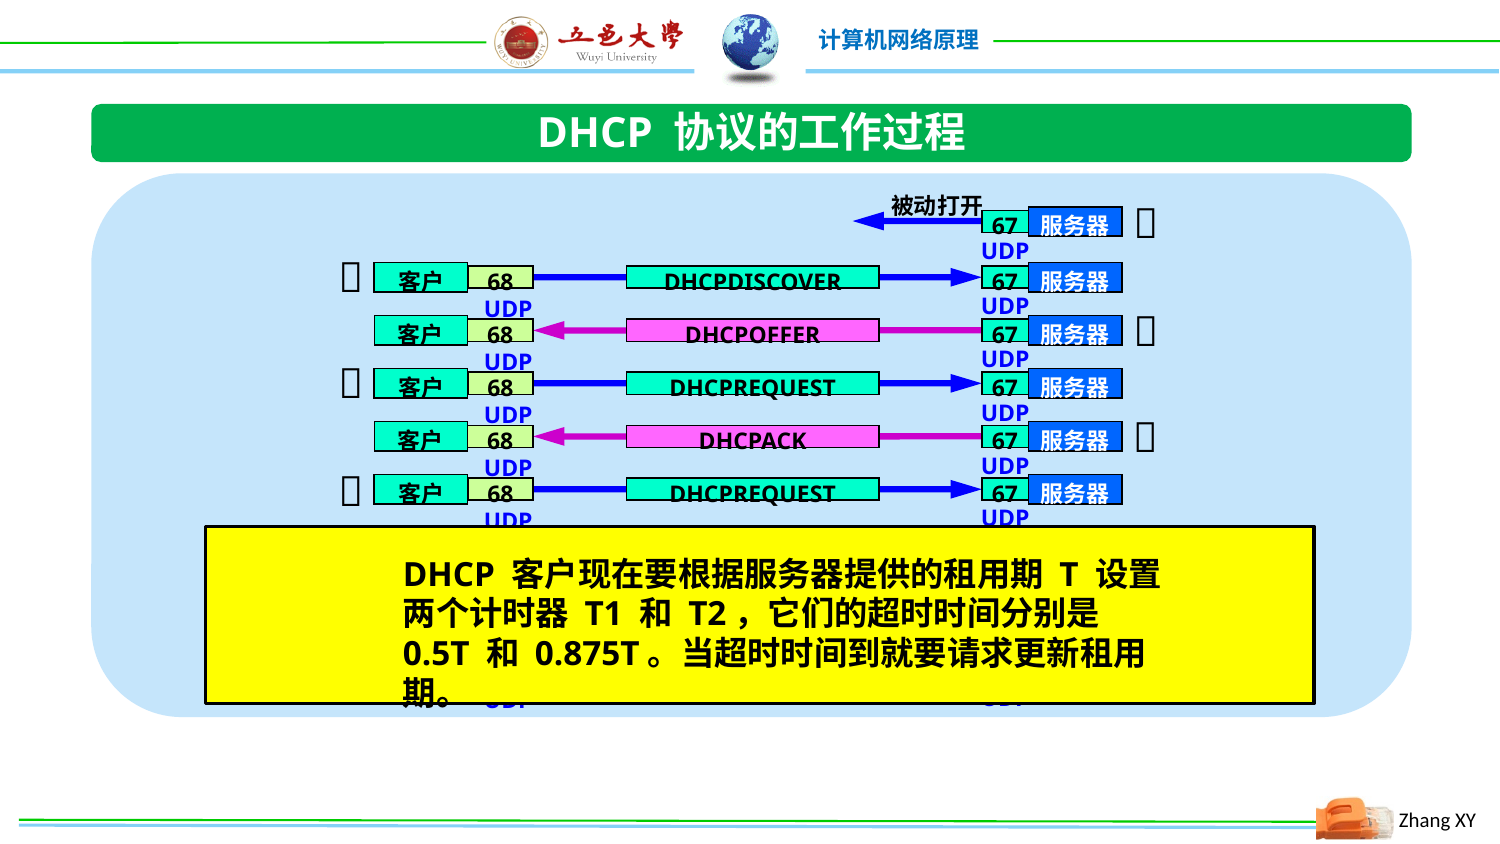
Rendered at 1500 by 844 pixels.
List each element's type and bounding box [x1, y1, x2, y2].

picture [1316, 796, 1394, 840]
picture [720, 12, 780, 88]
text_box [89, 171, 1414, 722]
text_box [91, 98, 1412, 164]
picture [494, 15, 697, 69]
